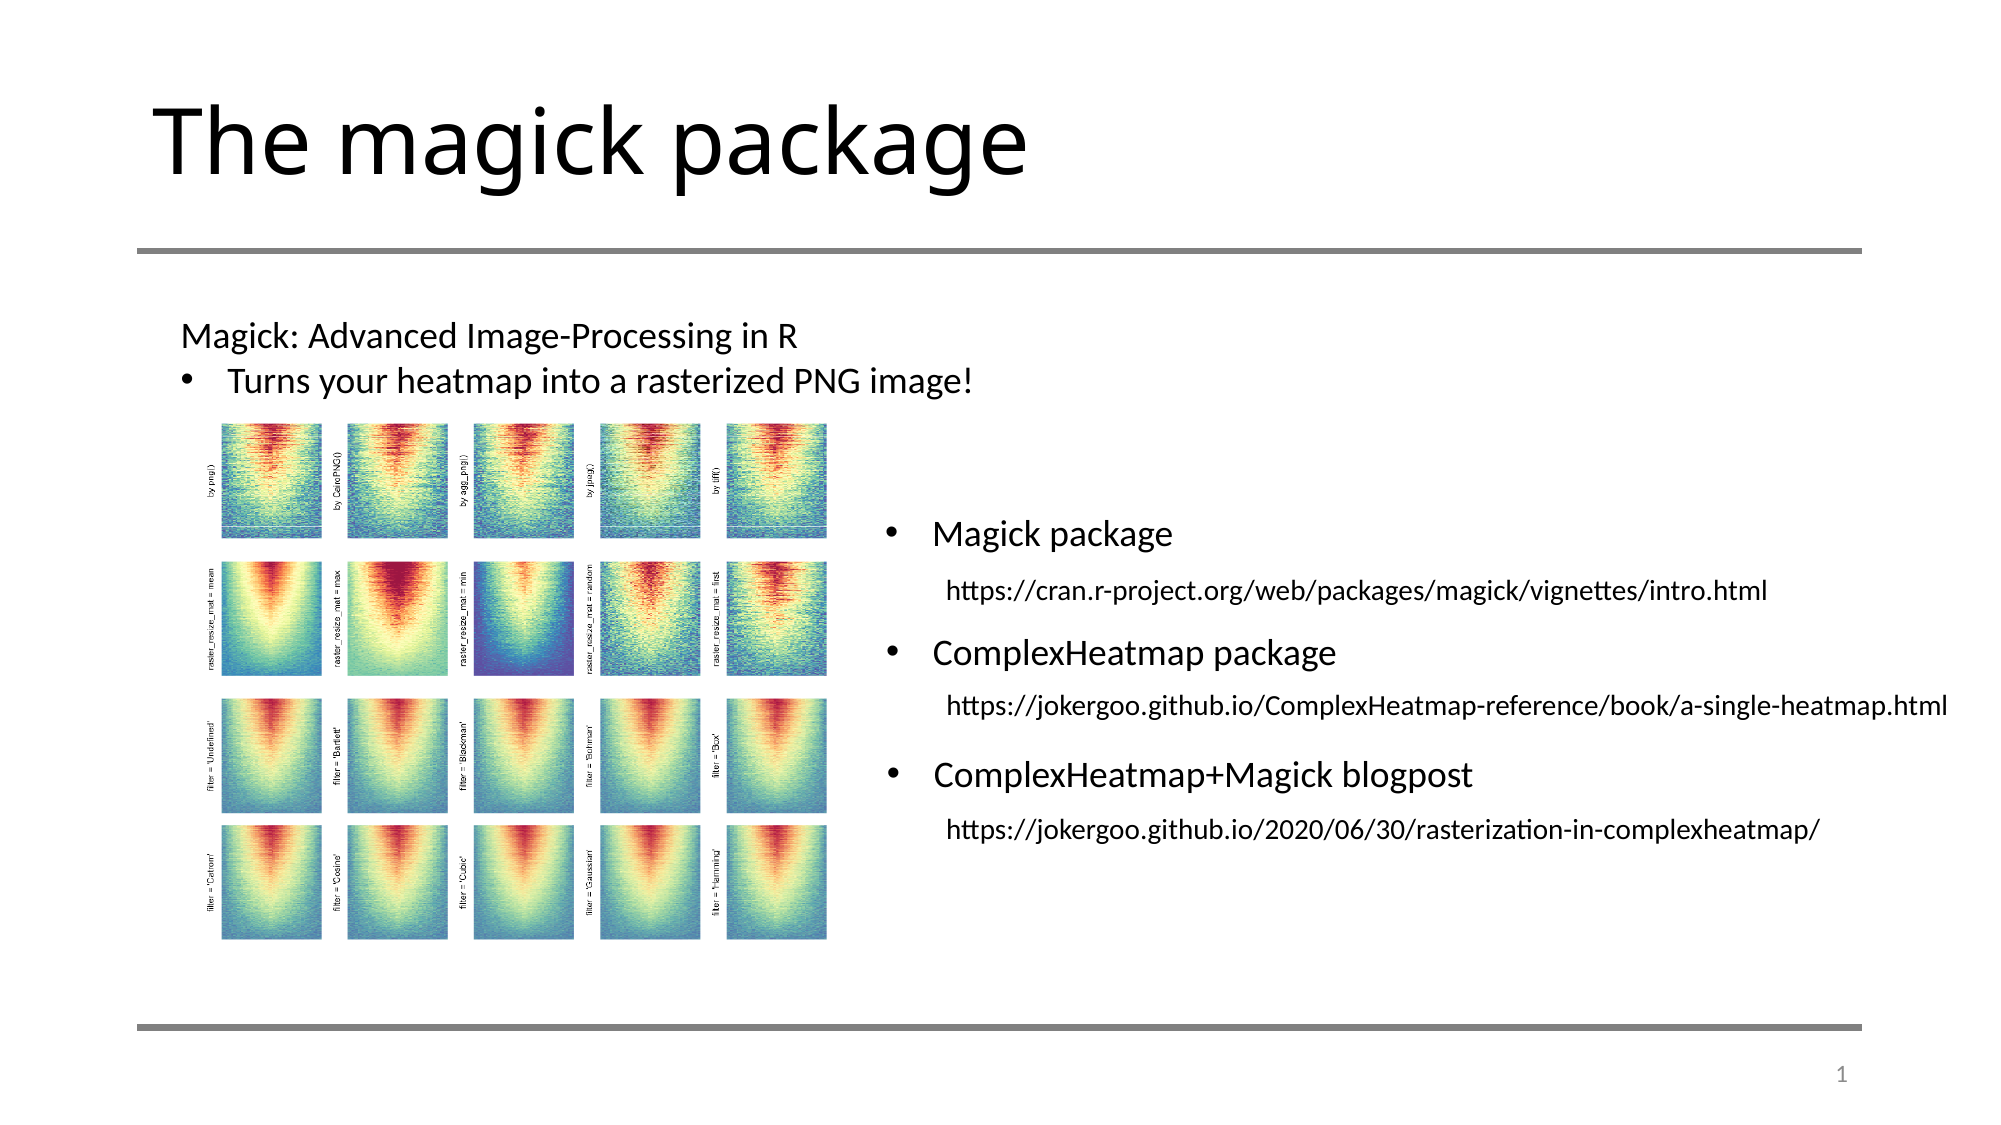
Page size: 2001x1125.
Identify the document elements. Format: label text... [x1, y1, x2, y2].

text_box https://jokergoo.github.io/ComplexHeatmap-reference/book/a-single-heatmap.html [931, 678, 1964, 729]
text_box Magick: Advanced Image-Processing in R Turns your heatmap into a rasterized PNG image! [165, 303, 990, 408]
text_box https://cran.r-project.org/web/packages/magick/vignettes/intro.html [931, 564, 1784, 614]
text_box ComplexHeatmap+Magick blogpost [872, 742, 1489, 803]
text_box ComplexHeatmap package [871, 620, 1353, 680]
slide_number 1 [1820, 1042, 1863, 1103]
picture [199, 414, 833, 947]
title The magick package [137, 59, 1863, 231]
text_box https://jokergoo.github.io/2020/06/30/rasterization-in-complexheatmap/ [931, 802, 1836, 853]
text_box Magick package [870, 501, 1189, 562]
